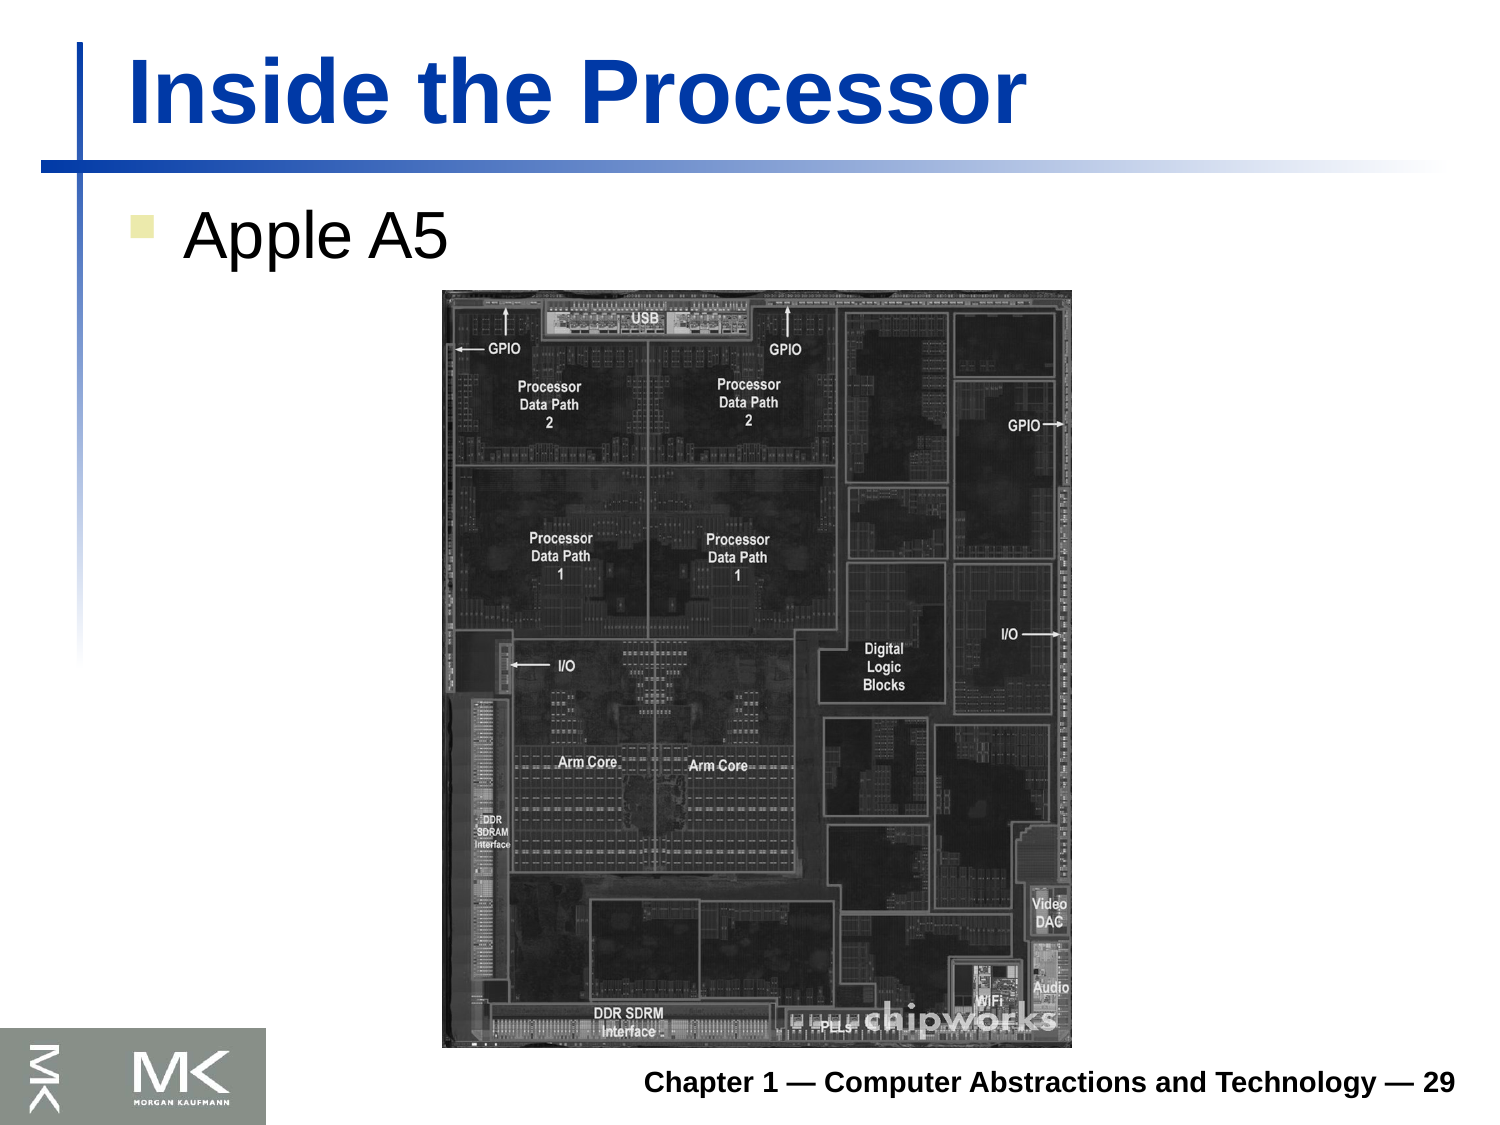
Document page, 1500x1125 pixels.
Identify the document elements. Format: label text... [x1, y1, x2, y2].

picture [442, 290, 1073, 1048]
footer Chapter 1 — Computer Abstractions and Technology — 29 [277, 1046, 1471, 1106]
list Apple A5 [112, 184, 1469, 303]
title Inside the Processor [112, 23, 1468, 149]
picture [0, 1028, 266, 1125]
